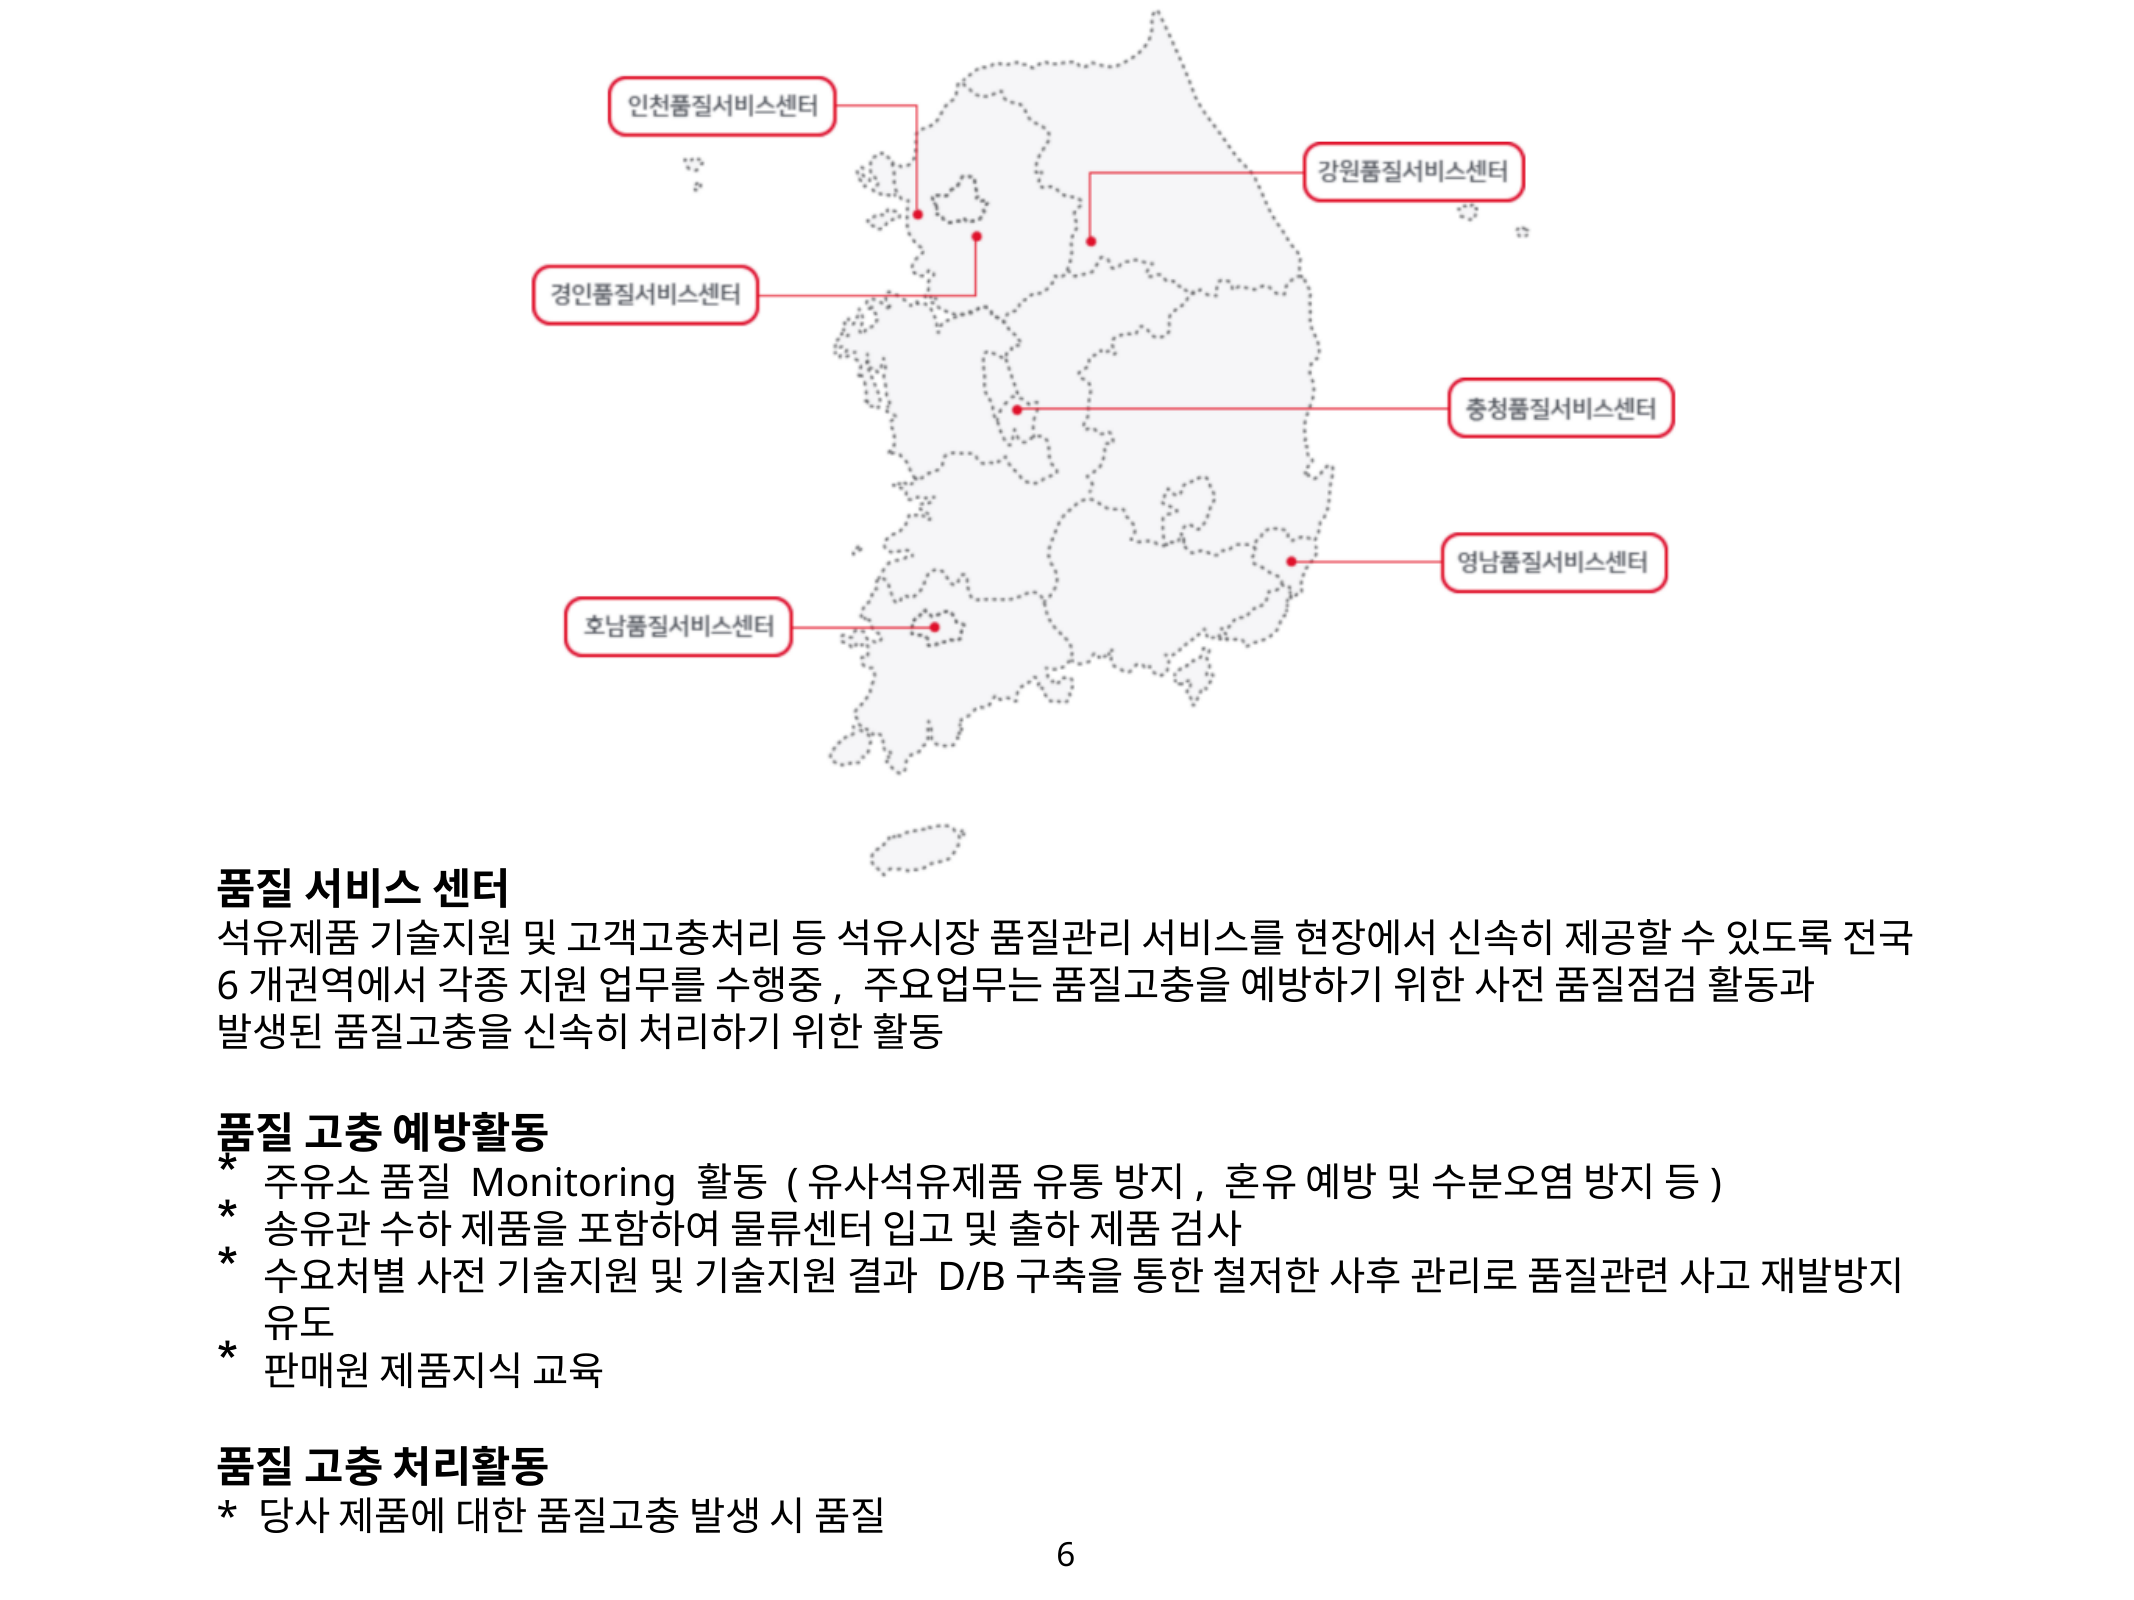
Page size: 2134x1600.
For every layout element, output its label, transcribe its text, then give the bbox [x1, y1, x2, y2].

picture [513, 3, 1713, 884]
text_box 품질 서비스 센터 석유제품 기술지원 및 고객고충처리 등 석유시장 품질관리 서비스를 현장에서 신속히 제공할 수 있도록 전국 6개권역에서 각종 지원 업무를 수행중, 주요업무는 품질고충을 예방하기 위한 사전 품질점검 활동과 발생된 품질고충을 신속히 처리하기 위한 활동 품질 고충 예방활동 주유소 품질 Monitoring 활동 (유사석유제품 유통 방지, 혼유 예방 및 수분오염 방지 등) 송유관 수하 제품을 포함하여 물류센터 입고 및 출하 제품 검사 수요처별 사전 기술지원 및 기술지원 결과 D/B구축을 통한 철저한 사후 관리로 품질관련 사고 재발방지 유도 판매원 제품지식 교육 품질 고충 처리활동 * 당사 제품에 대한 품질고충 발생 시 품질 [208, 848, 1925, 1553]
slide_number 6 [1046, 1553, 1086, 1579]
